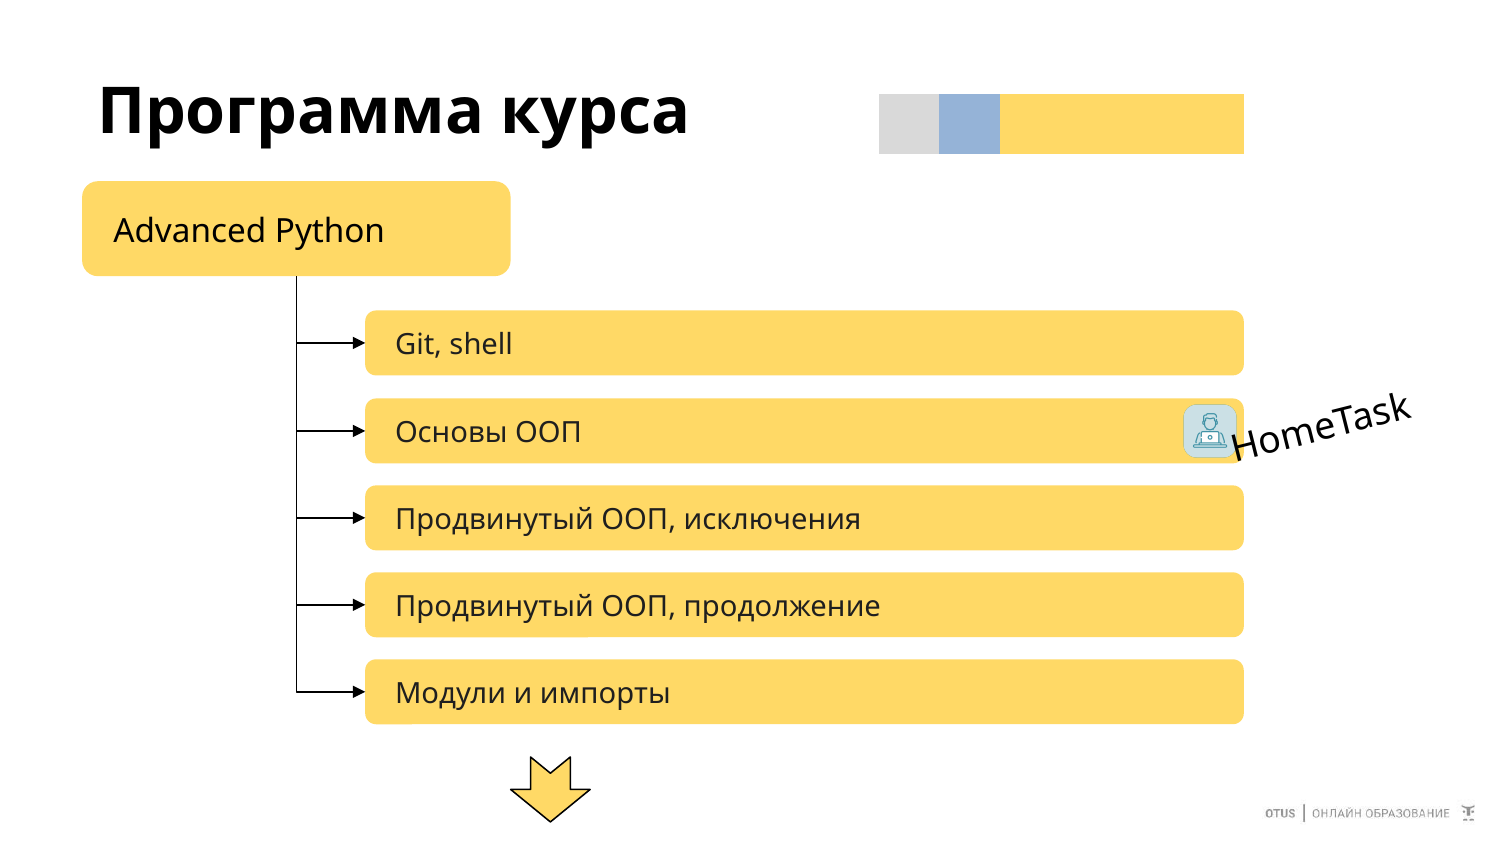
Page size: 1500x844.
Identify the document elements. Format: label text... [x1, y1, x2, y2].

table_header [1183, 94, 1244, 154]
picture [1182, 404, 1237, 458]
table_header [879, 94, 939, 154]
text_box Advanced Python [82, 181, 511, 277]
table_header [1061, 94, 1122, 154]
text_box Основы ООП [457, 398, 1244, 464]
text_box HomeTask [1220, 369, 1431, 481]
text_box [209, 362, 452, 404]
text_box Модули и импорты [365, 659, 1244, 725]
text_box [297, 274, 365, 345]
table_header [939, 94, 1000, 154]
text_box Продвинутый ООП, продолжение [365, 572, 1244, 638]
picture [1262, 799, 1475, 825]
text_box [122, 449, 539, 519]
table_header [1122, 94, 1183, 154]
text_box Git, shell [369, 310, 1244, 376]
table_header [1000, 94, 1061, 154]
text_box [253, 318, 409, 360]
title Программа курса [82, 54, 1480, 234]
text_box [166, 405, 496, 447]
text_box Продвинутый ООП, исключения [365, 485, 1244, 551]
text_box [508, 755, 593, 824]
